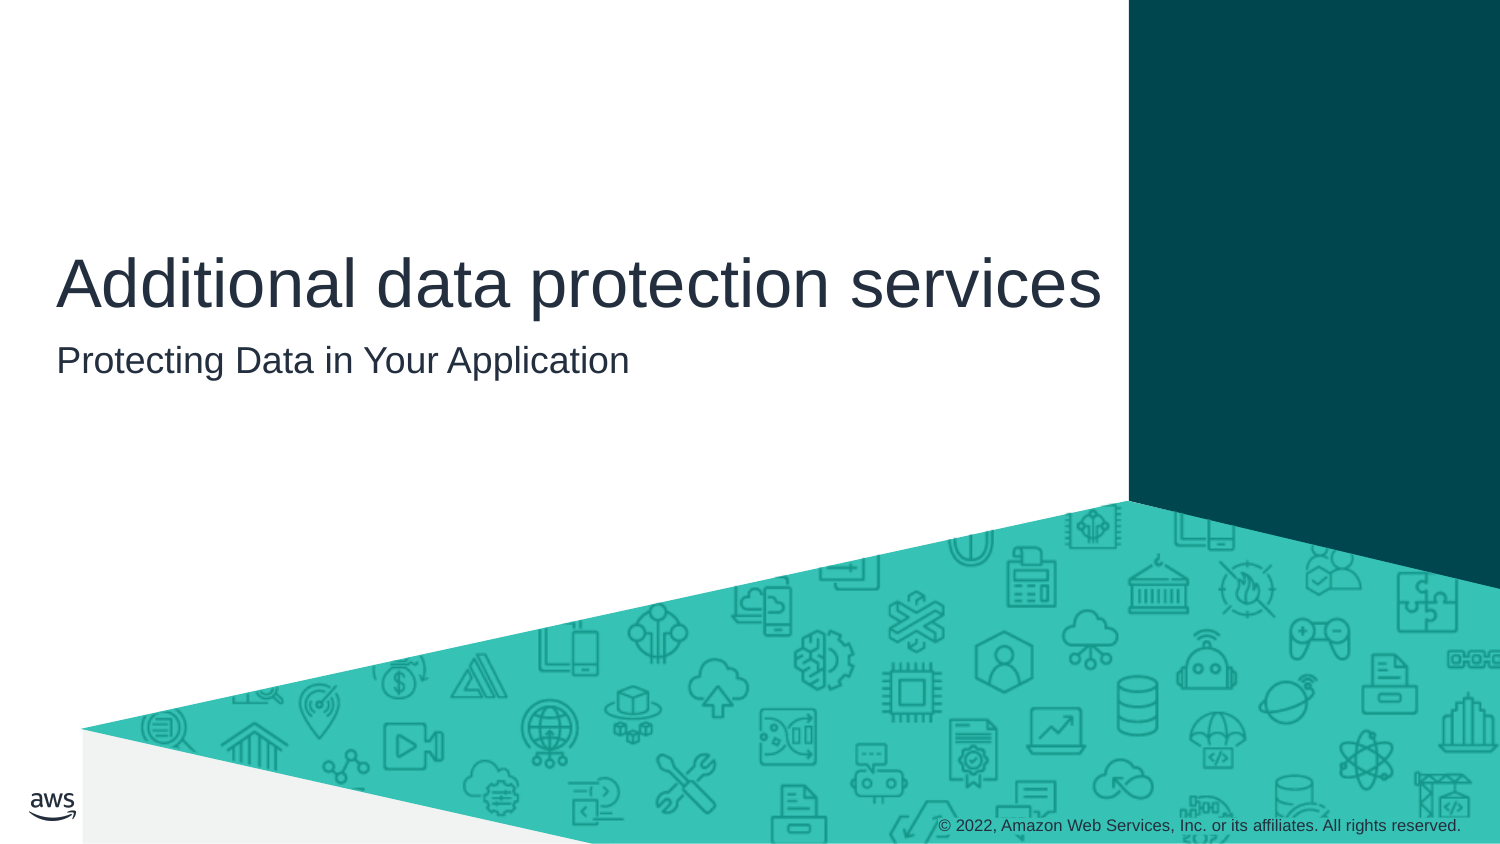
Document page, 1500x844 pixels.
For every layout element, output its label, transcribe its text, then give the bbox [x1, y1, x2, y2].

subtitle Protecting Data in Your Application [45, 330, 1124, 589]
picture [125, 493, 1500, 844]
picture [29, 793, 76, 821]
title Additional data protection services [45, 45, 1124, 328]
